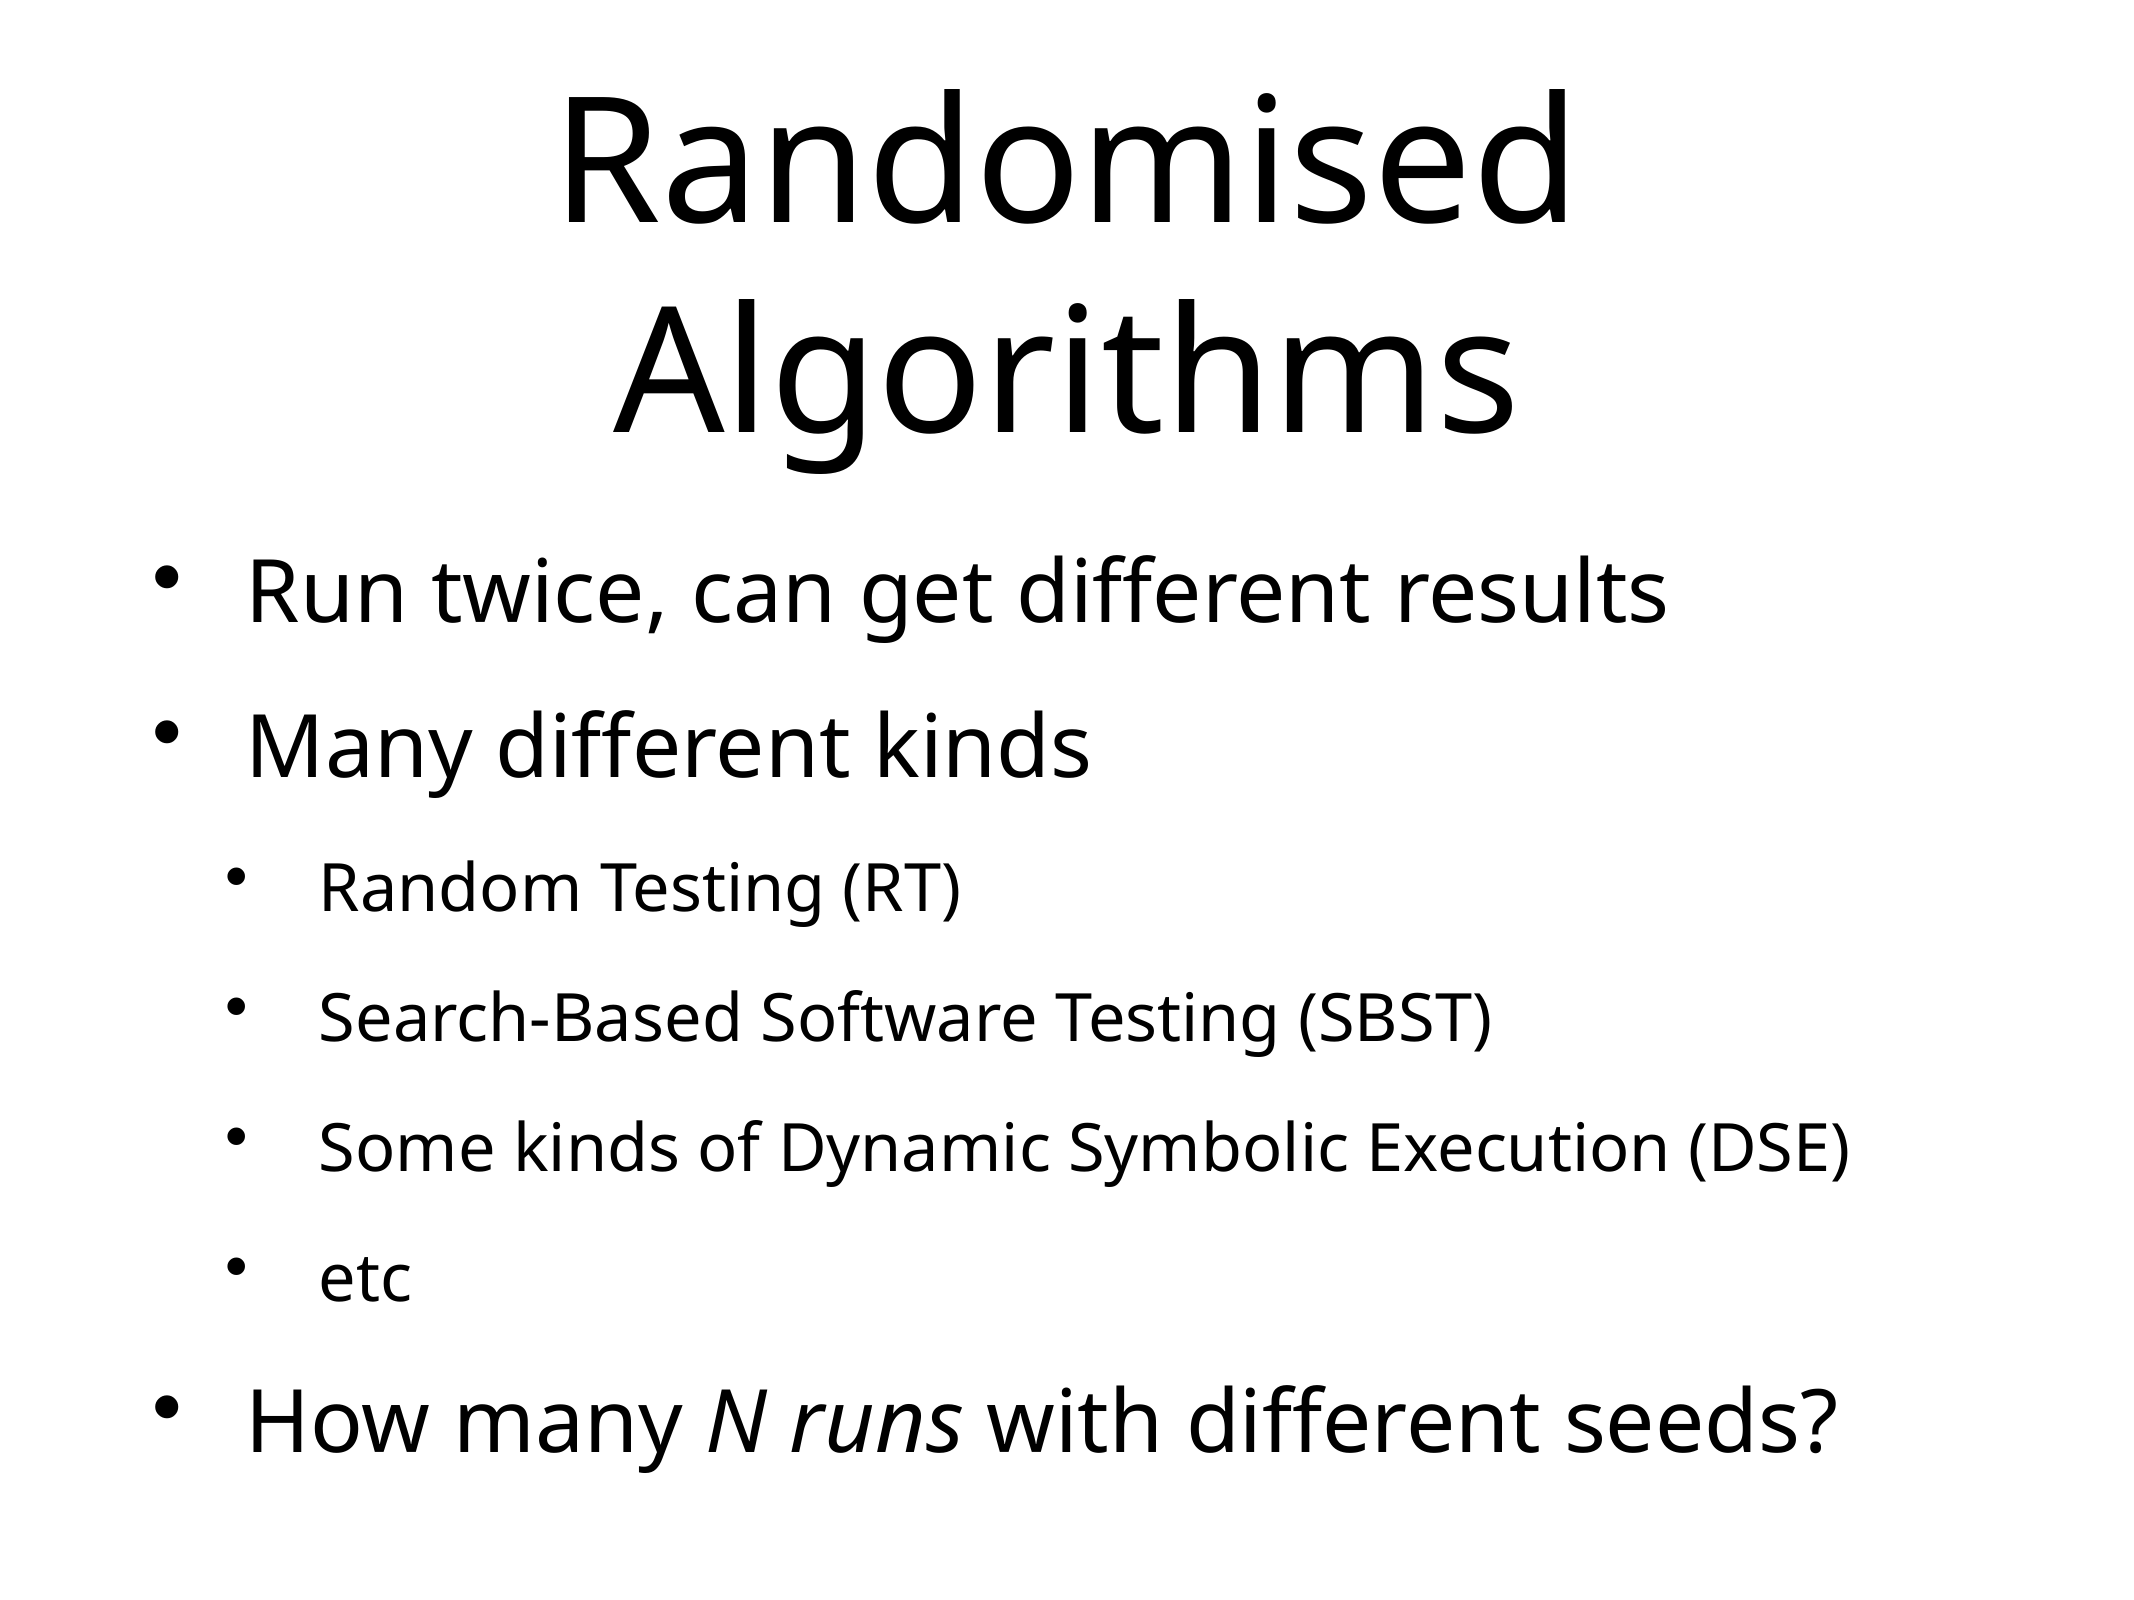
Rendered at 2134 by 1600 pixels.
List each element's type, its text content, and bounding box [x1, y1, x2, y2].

title Randomised Algorithms [207, 41, 1926, 474]
list Run twice, can get different results Many different kinds Random Testing (RT) Search-Based Software Testing (SBST) Some kinds of Dynamic Symbolic Execution (DSE) etc How many N runs with different seeds? [91, 480, 2043, 1524]
